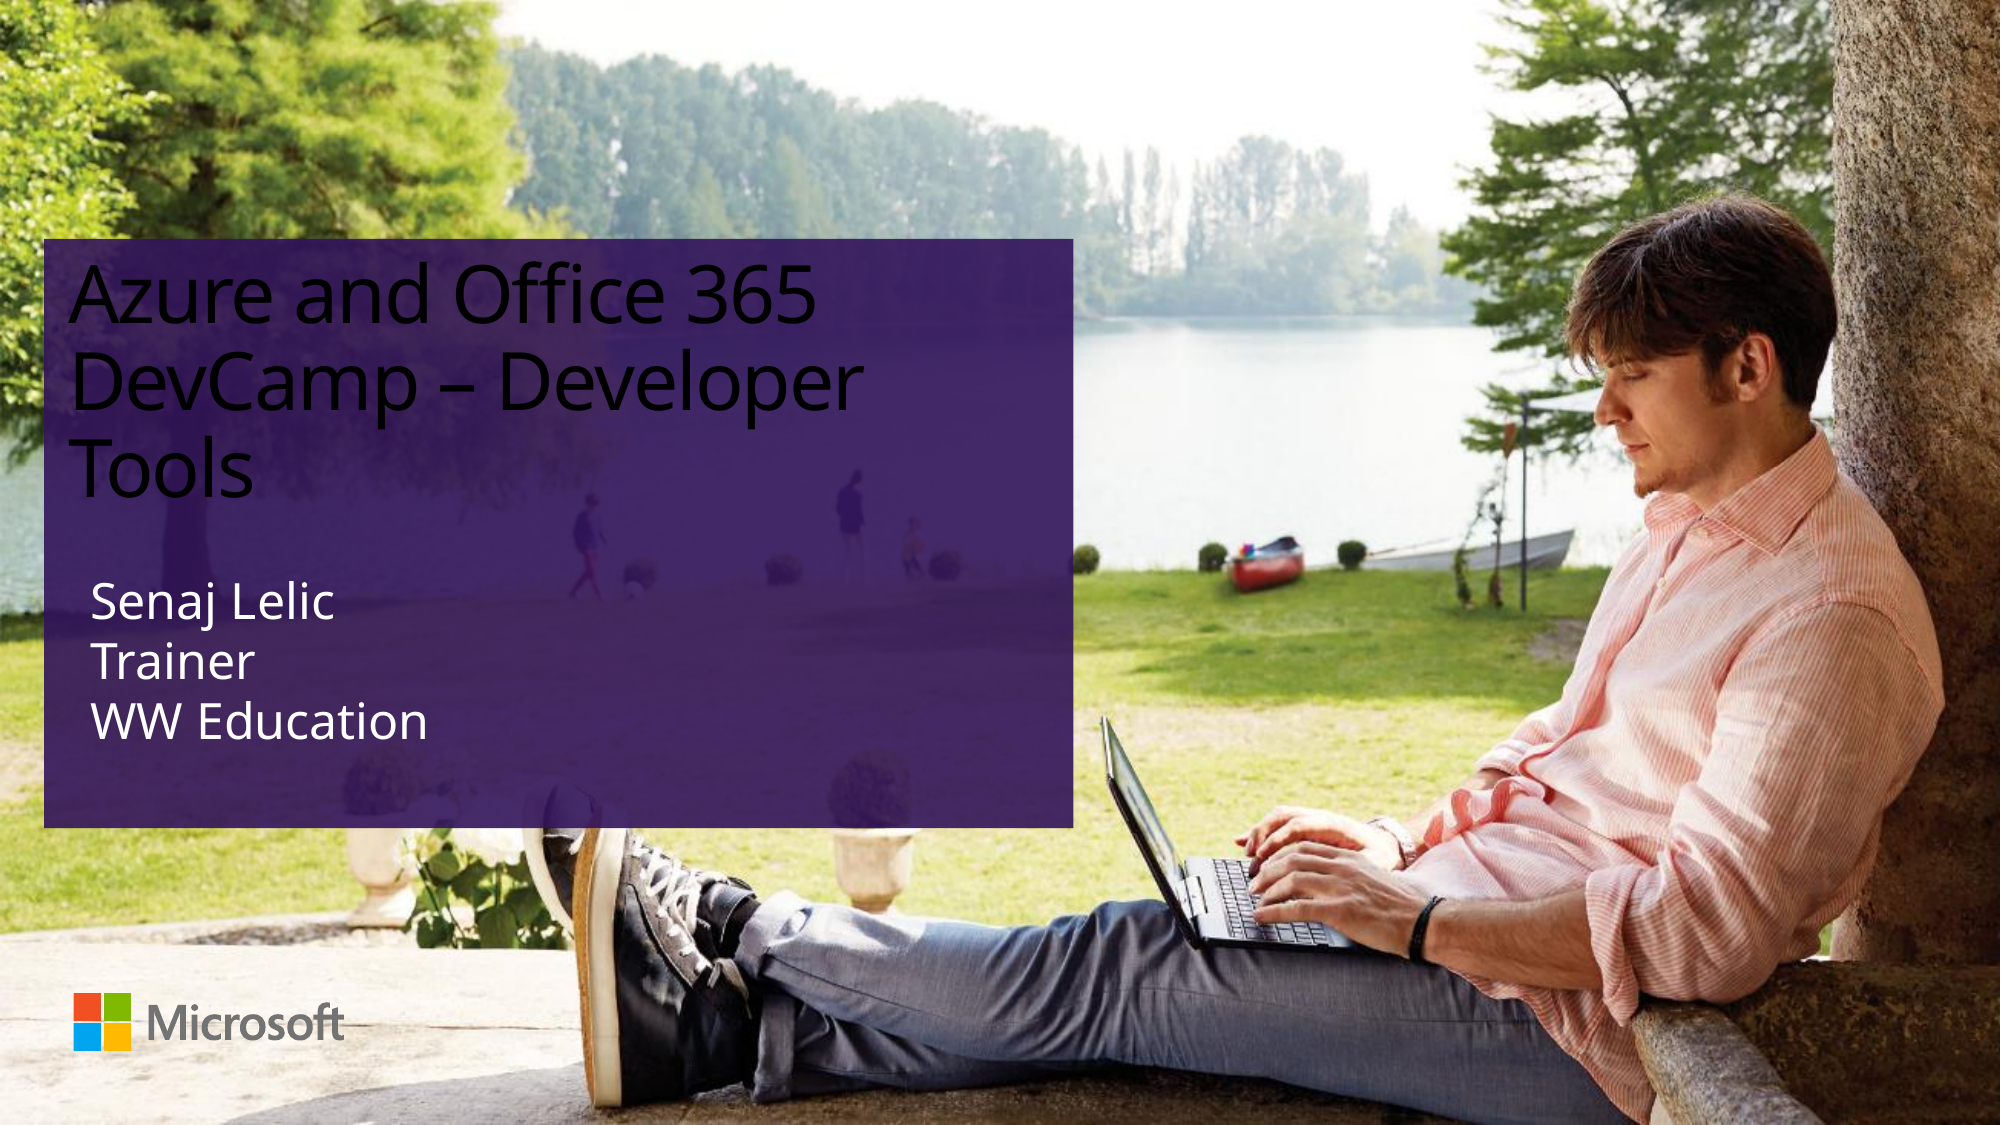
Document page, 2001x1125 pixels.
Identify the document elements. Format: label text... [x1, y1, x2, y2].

picture [0, 0, 2000, 1125]
text_box Senaj Lelic Trainer WW Education [75, 562, 785, 758]
title Azure and Office 365 DevCamp – Developer Tools [44, 238, 1074, 534]
